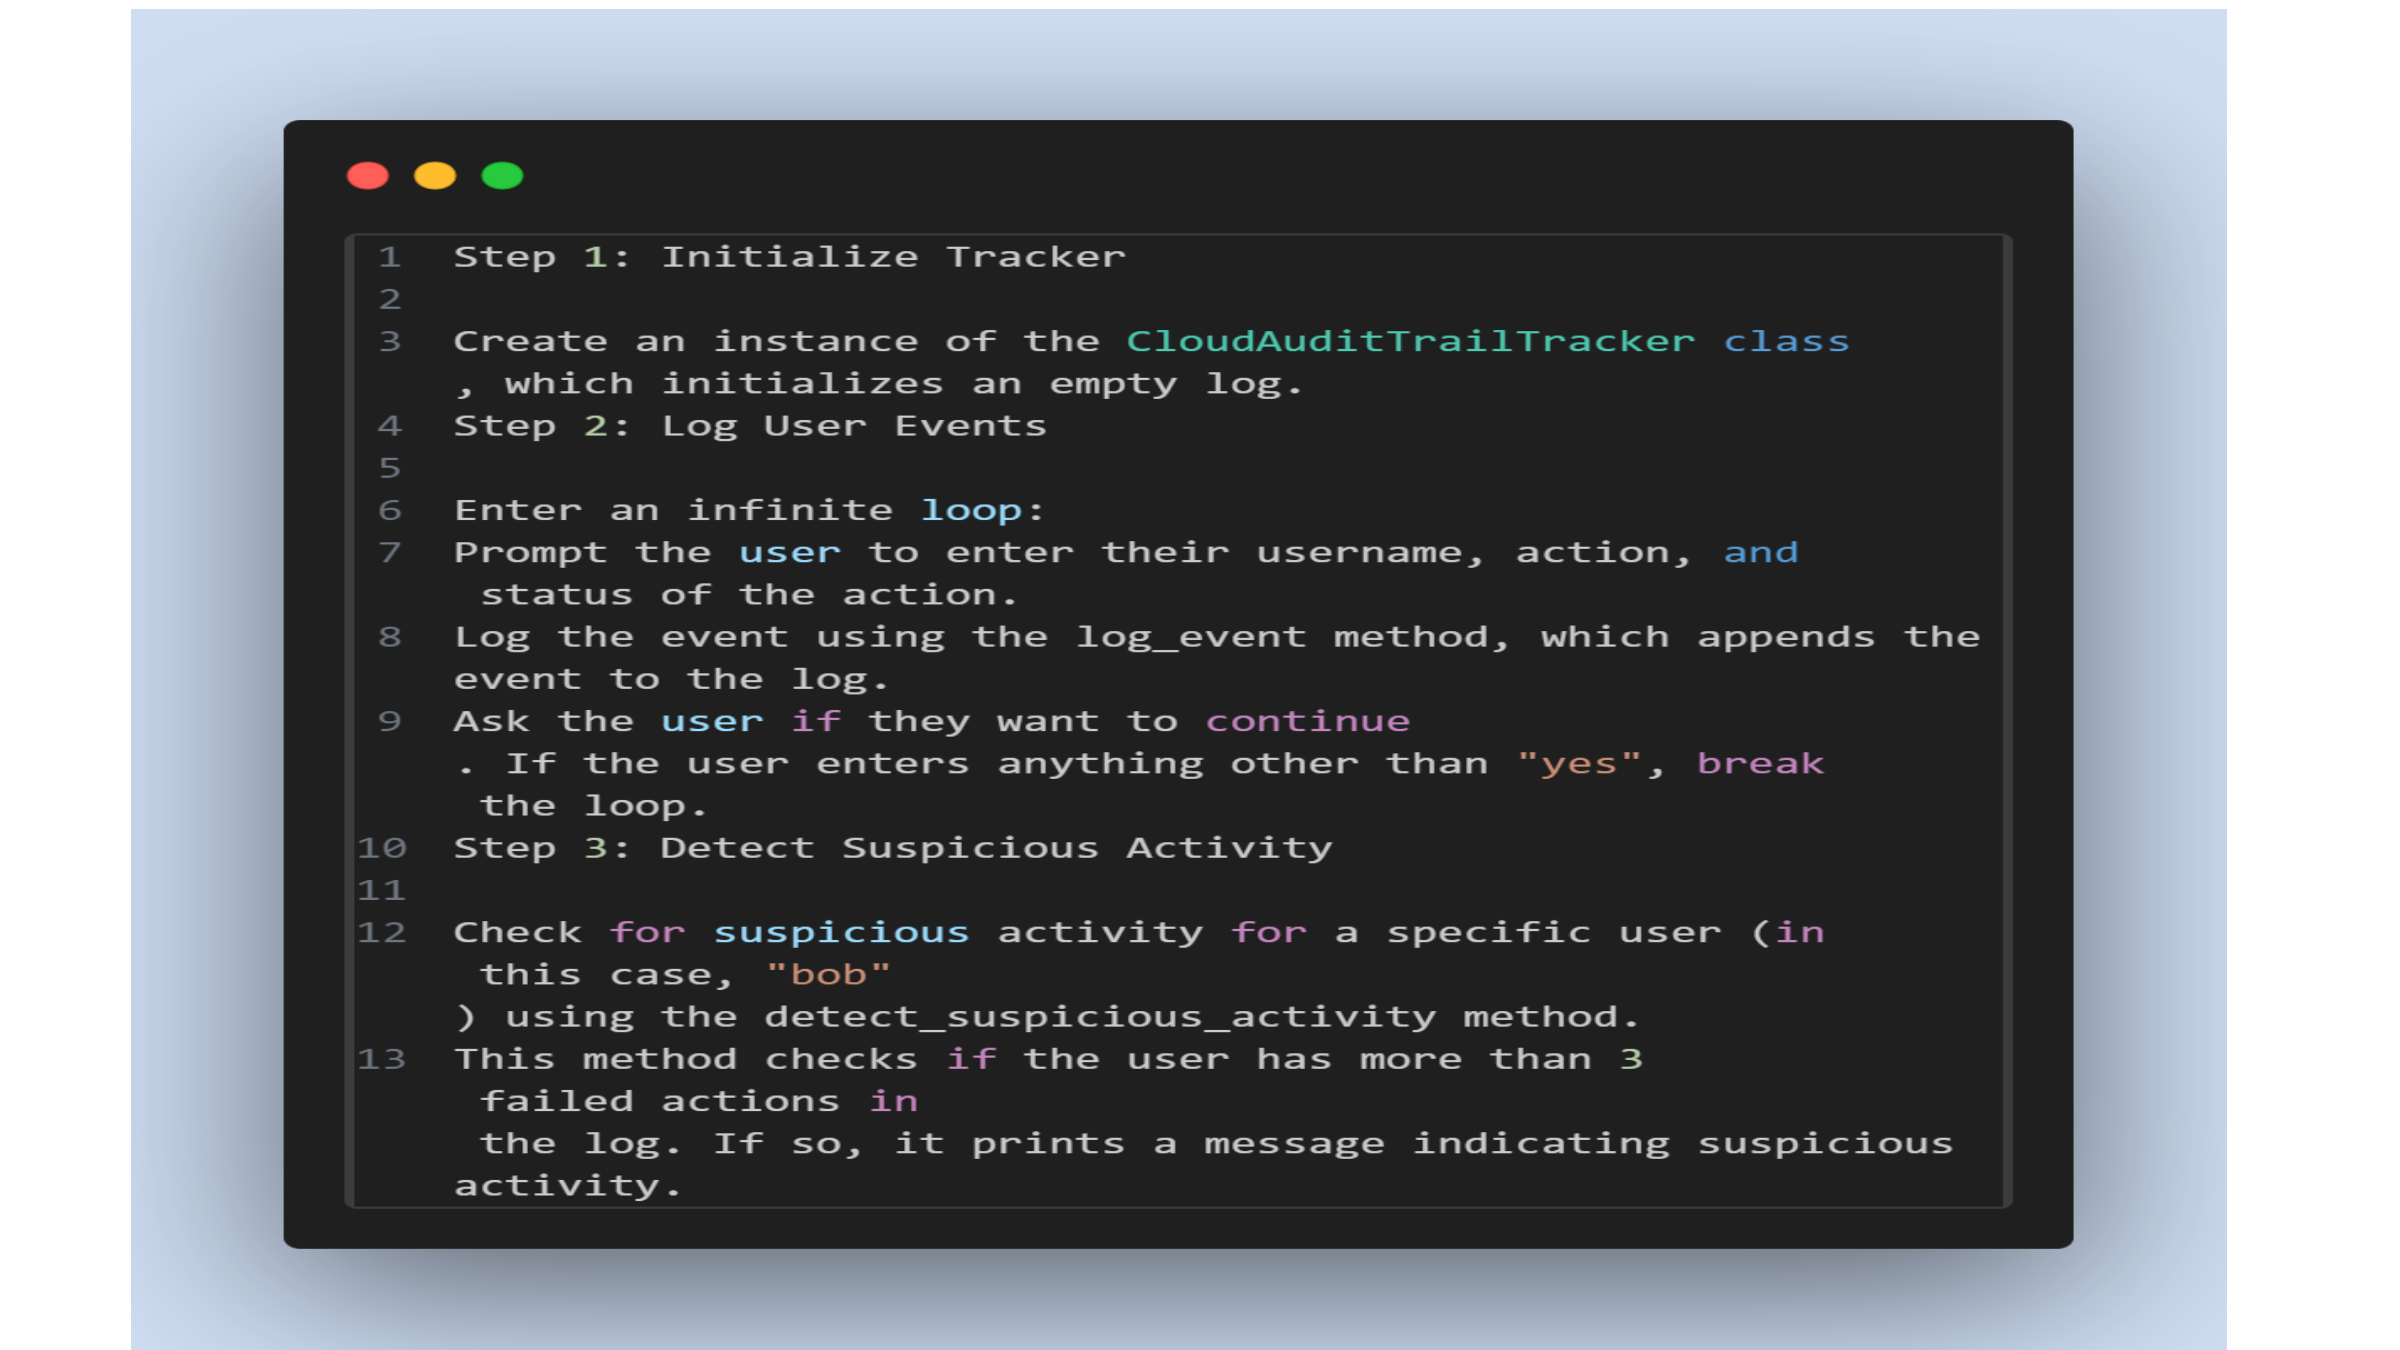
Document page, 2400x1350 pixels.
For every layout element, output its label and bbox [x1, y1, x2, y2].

picture [131, 9, 2227, 1350]
